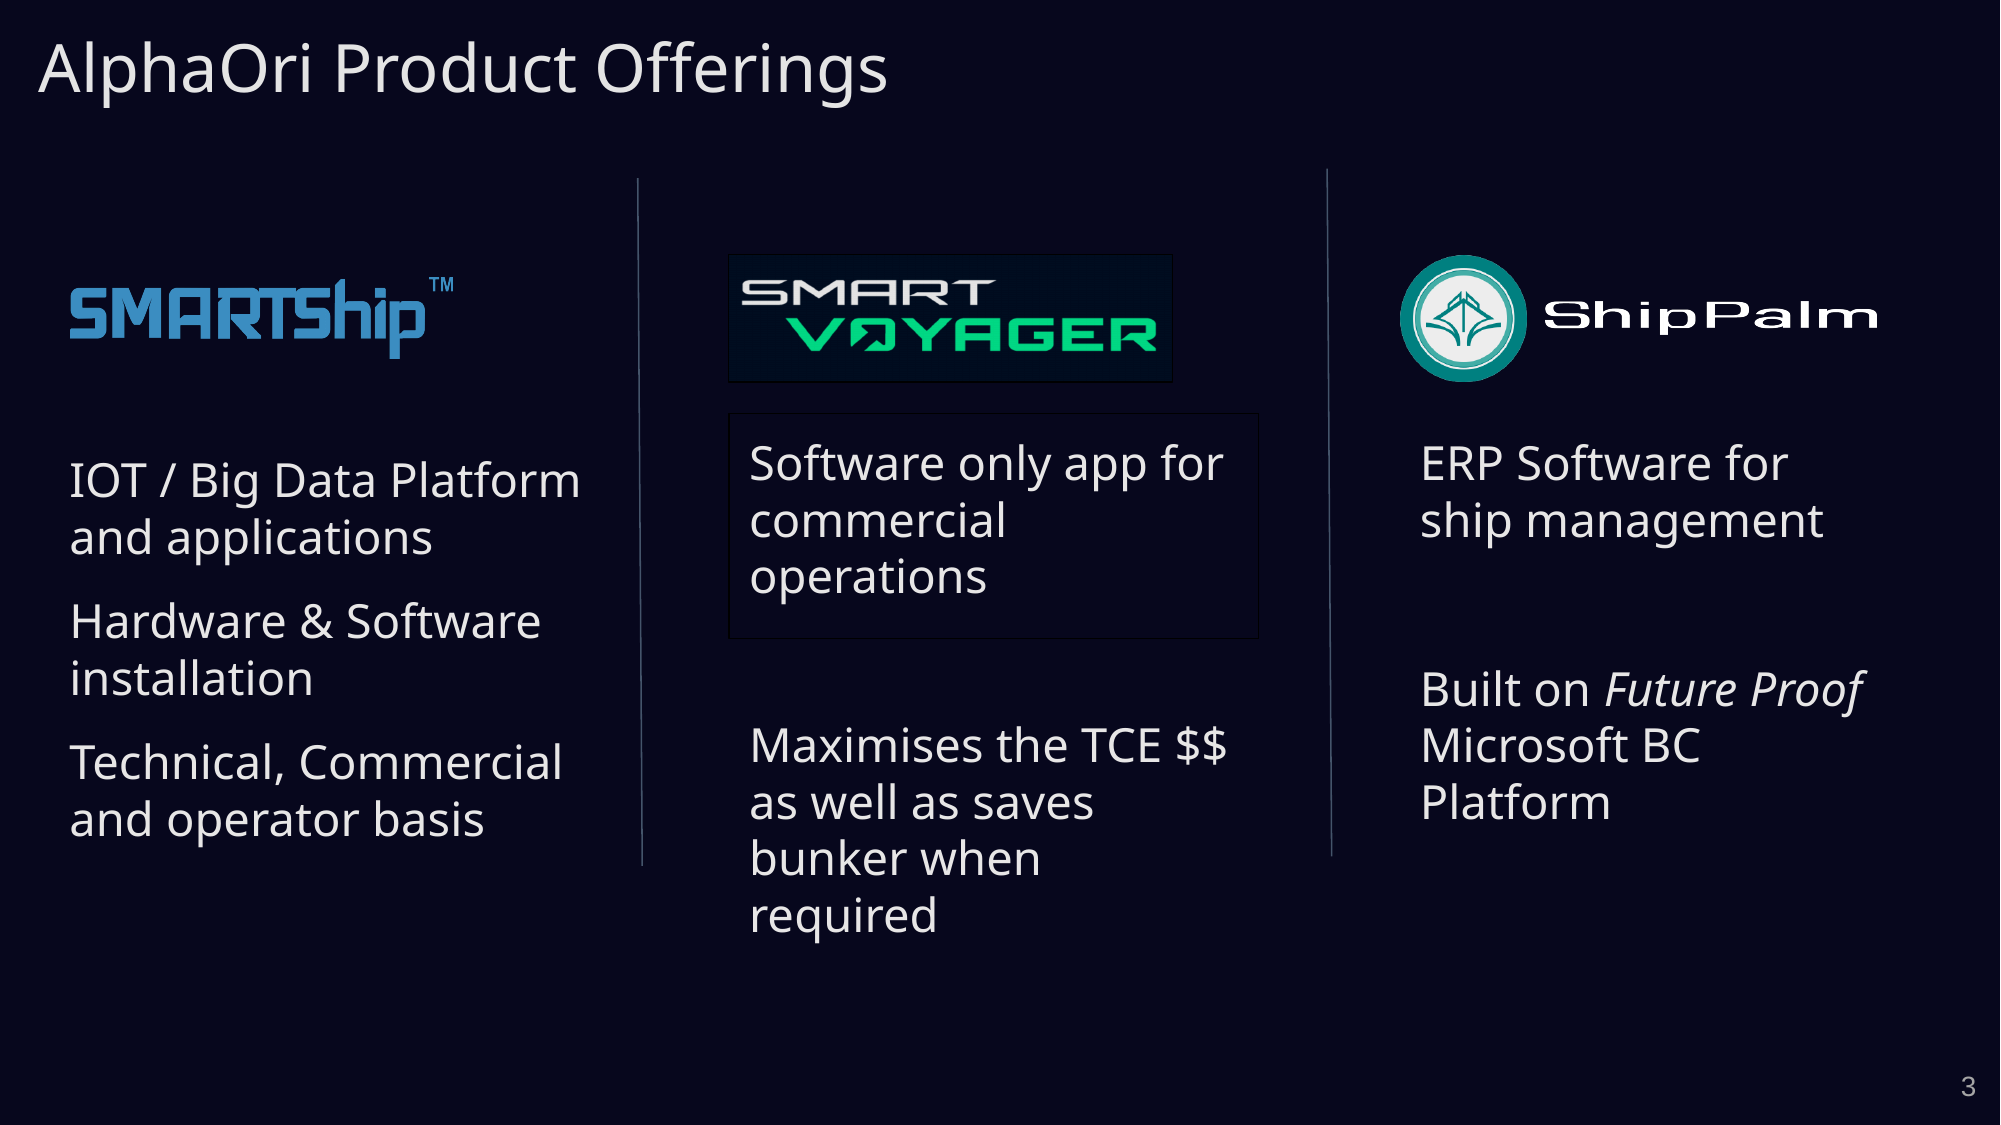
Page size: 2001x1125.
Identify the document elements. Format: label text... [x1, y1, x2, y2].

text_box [1399, 255, 1908, 666]
title AlphaOri Product Offerings [23, 0, 1977, 122]
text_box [637, 178, 643, 866]
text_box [1327, 168, 1332, 857]
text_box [49, 277, 637, 649]
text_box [729, 255, 1259, 639]
